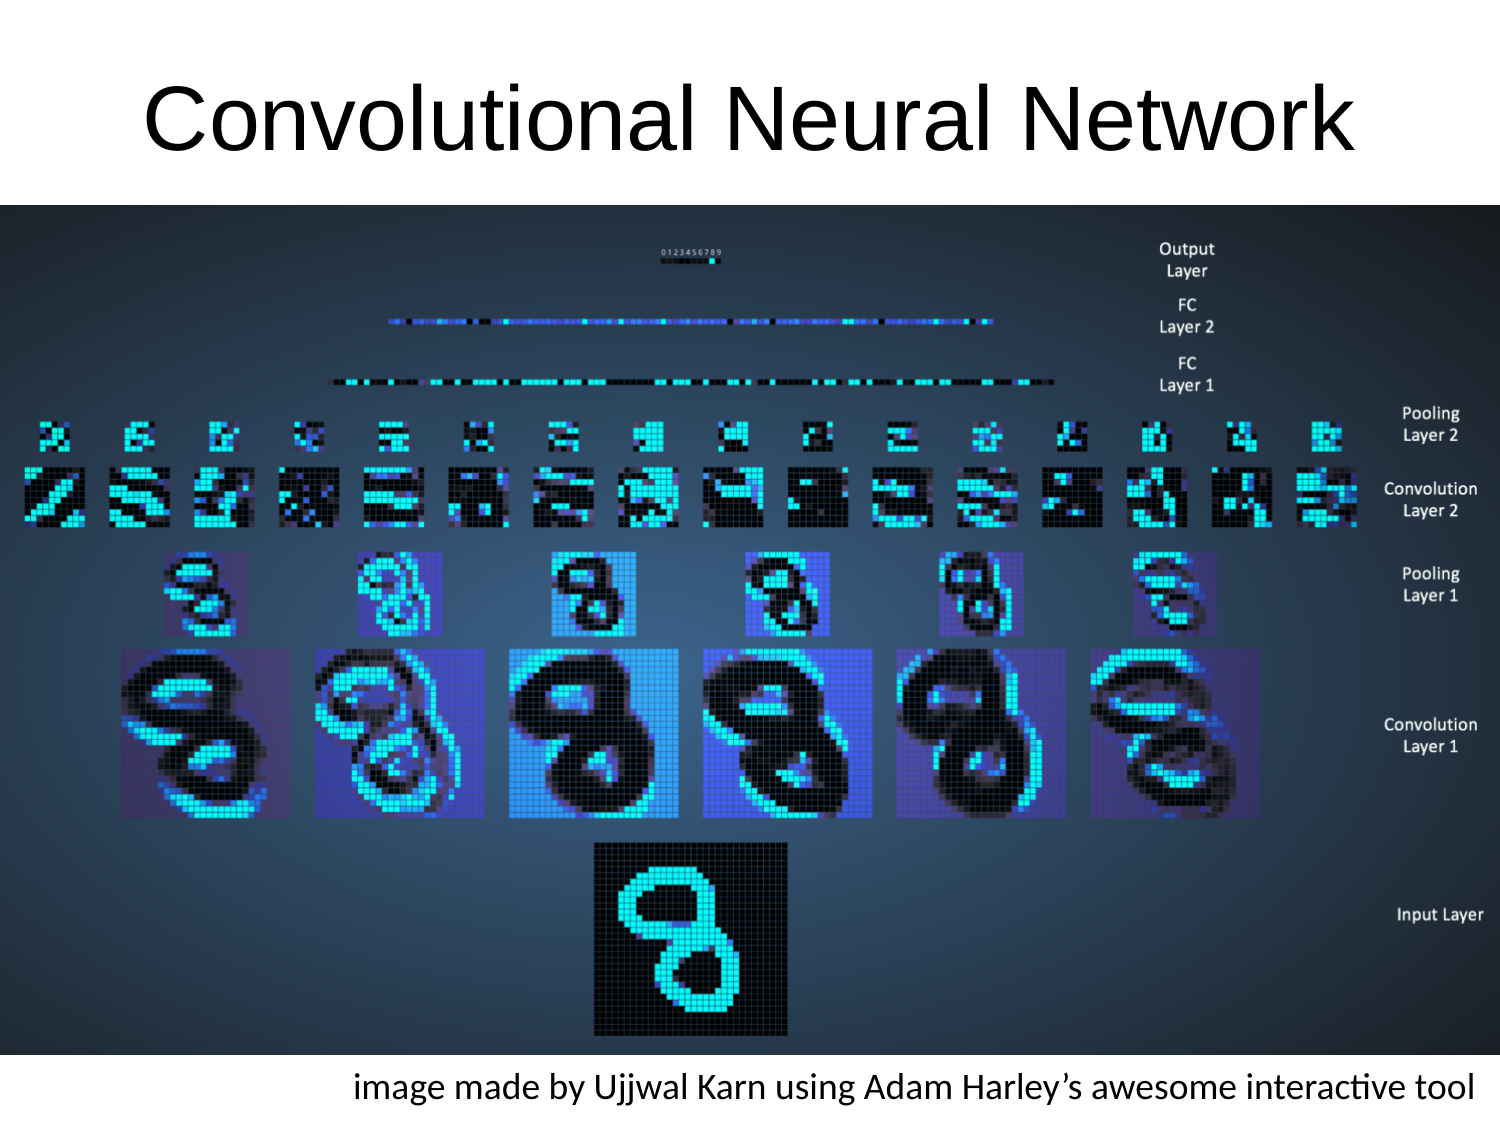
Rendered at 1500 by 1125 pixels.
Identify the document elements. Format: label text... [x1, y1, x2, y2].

text_box Convolutional Neural Network [74, 20, 1425, 204]
text_box image made by Ujjwal Karn using Adam Harley’s awesome interactive tool [0, 1062, 1500, 1115]
picture [0, 205, 1500, 1056]
